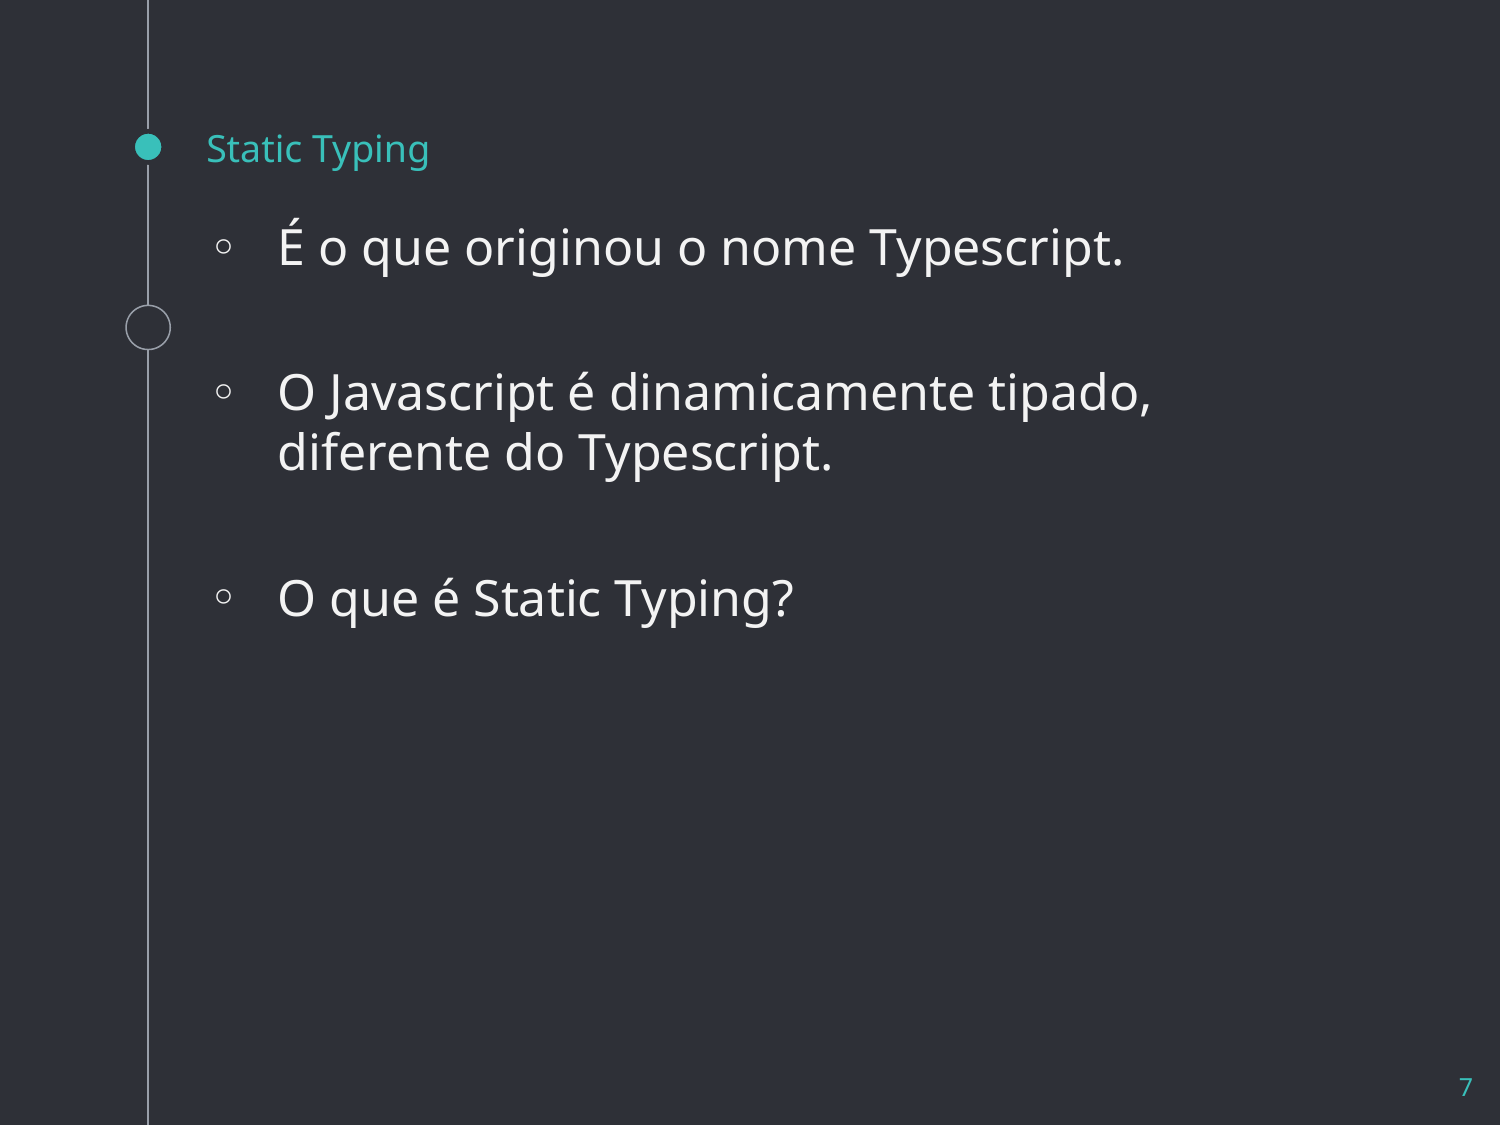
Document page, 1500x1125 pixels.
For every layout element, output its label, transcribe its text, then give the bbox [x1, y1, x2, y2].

list É o que originou o nome Typescript. O Javascript é dinamicamente tipado, diferente do Typescript. O que é Static Typing? [187, 200, 1313, 1016]
slide_number 7 [1398, 1056, 1489, 1125]
title Static Typing [191, 109, 1317, 185]
